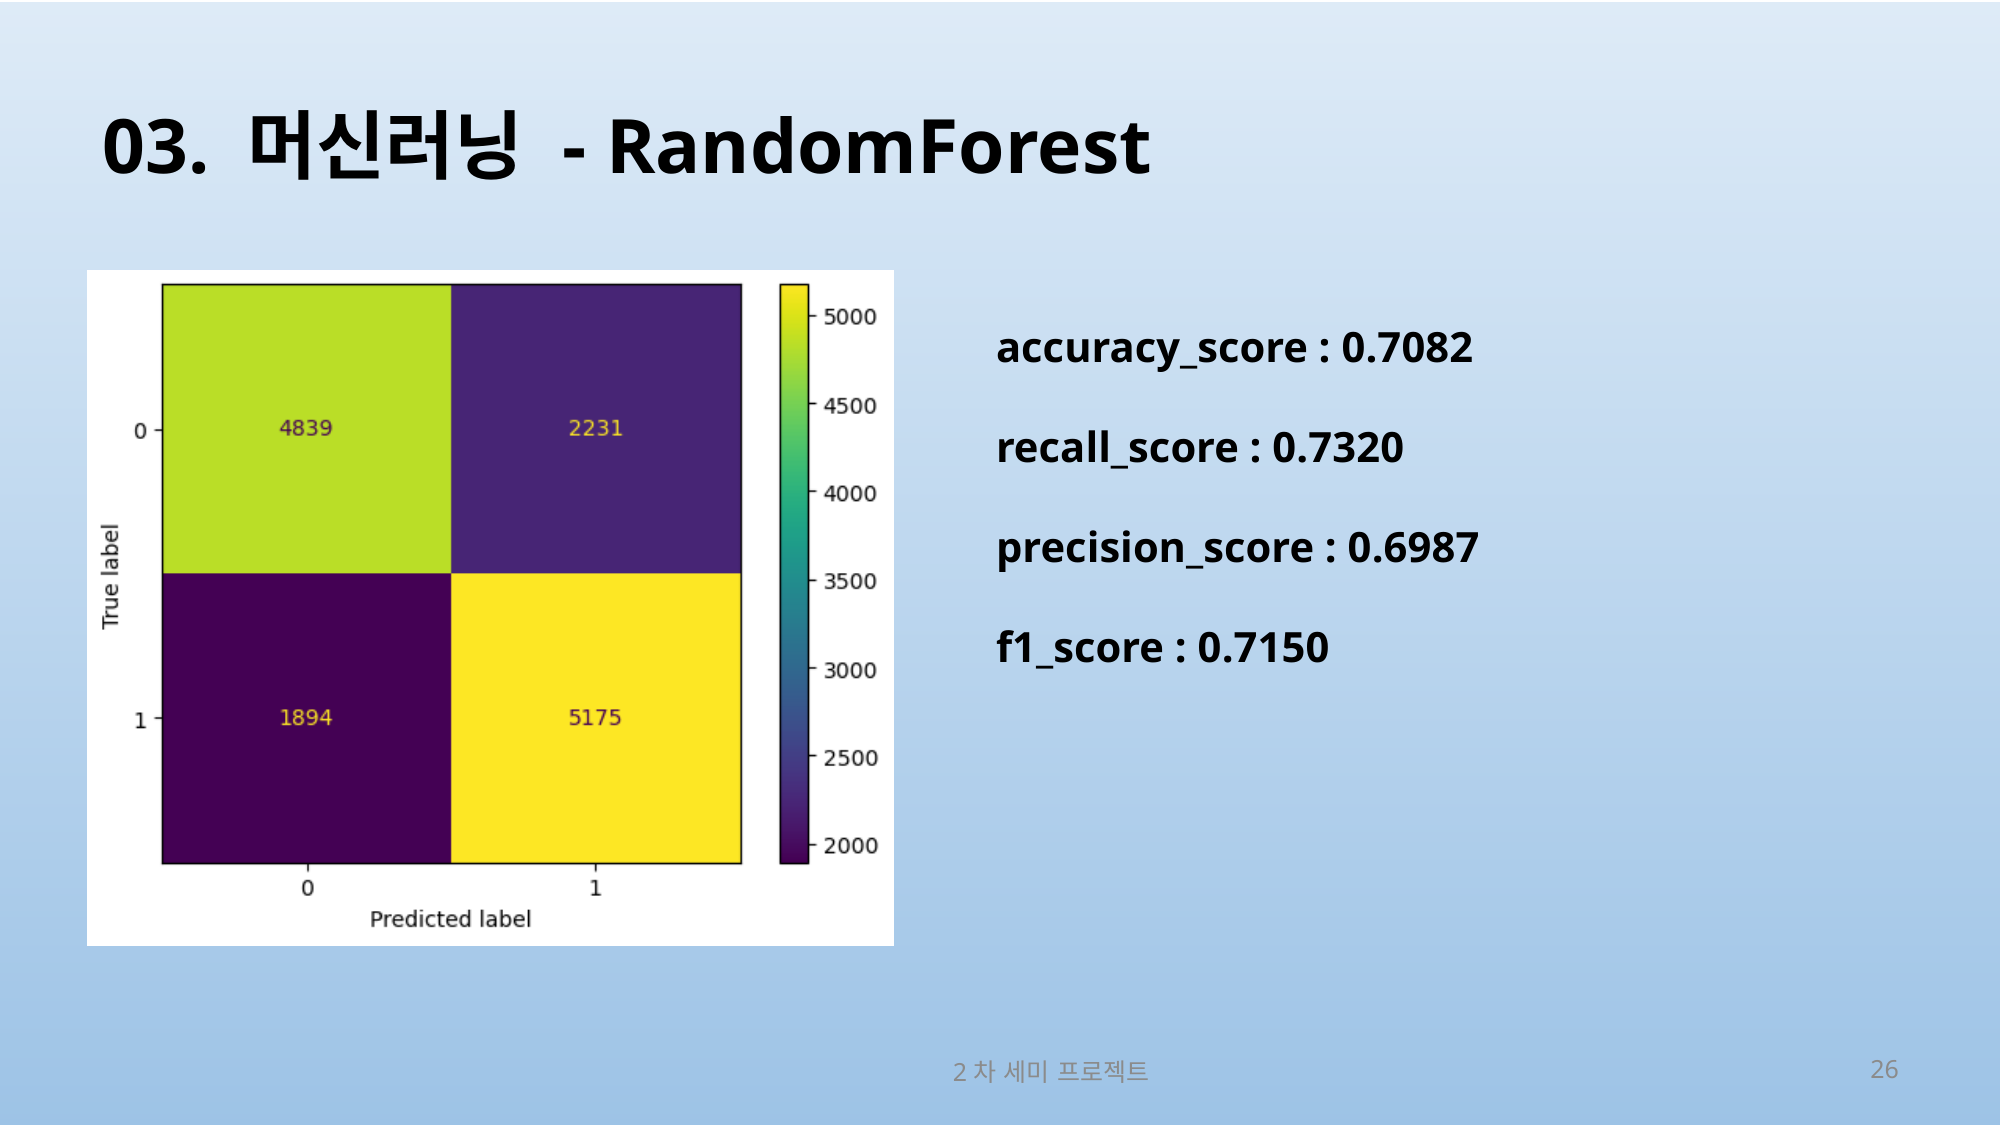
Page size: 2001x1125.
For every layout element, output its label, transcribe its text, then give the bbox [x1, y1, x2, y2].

picture [87, 270, 894, 946]
slide_number 26 [1464, 1041, 1914, 1101]
footer 2차 세미 프로젝트 [714, 1041, 1389, 1101]
title 03. 머신러닝 - RandomForest [87, 79, 1915, 221]
text_box accuracy_score : 0.7082 recall_score : 0.7320 precision_score : 0.6987 f1_score : 0.7150 [980, 313, 1877, 679]
